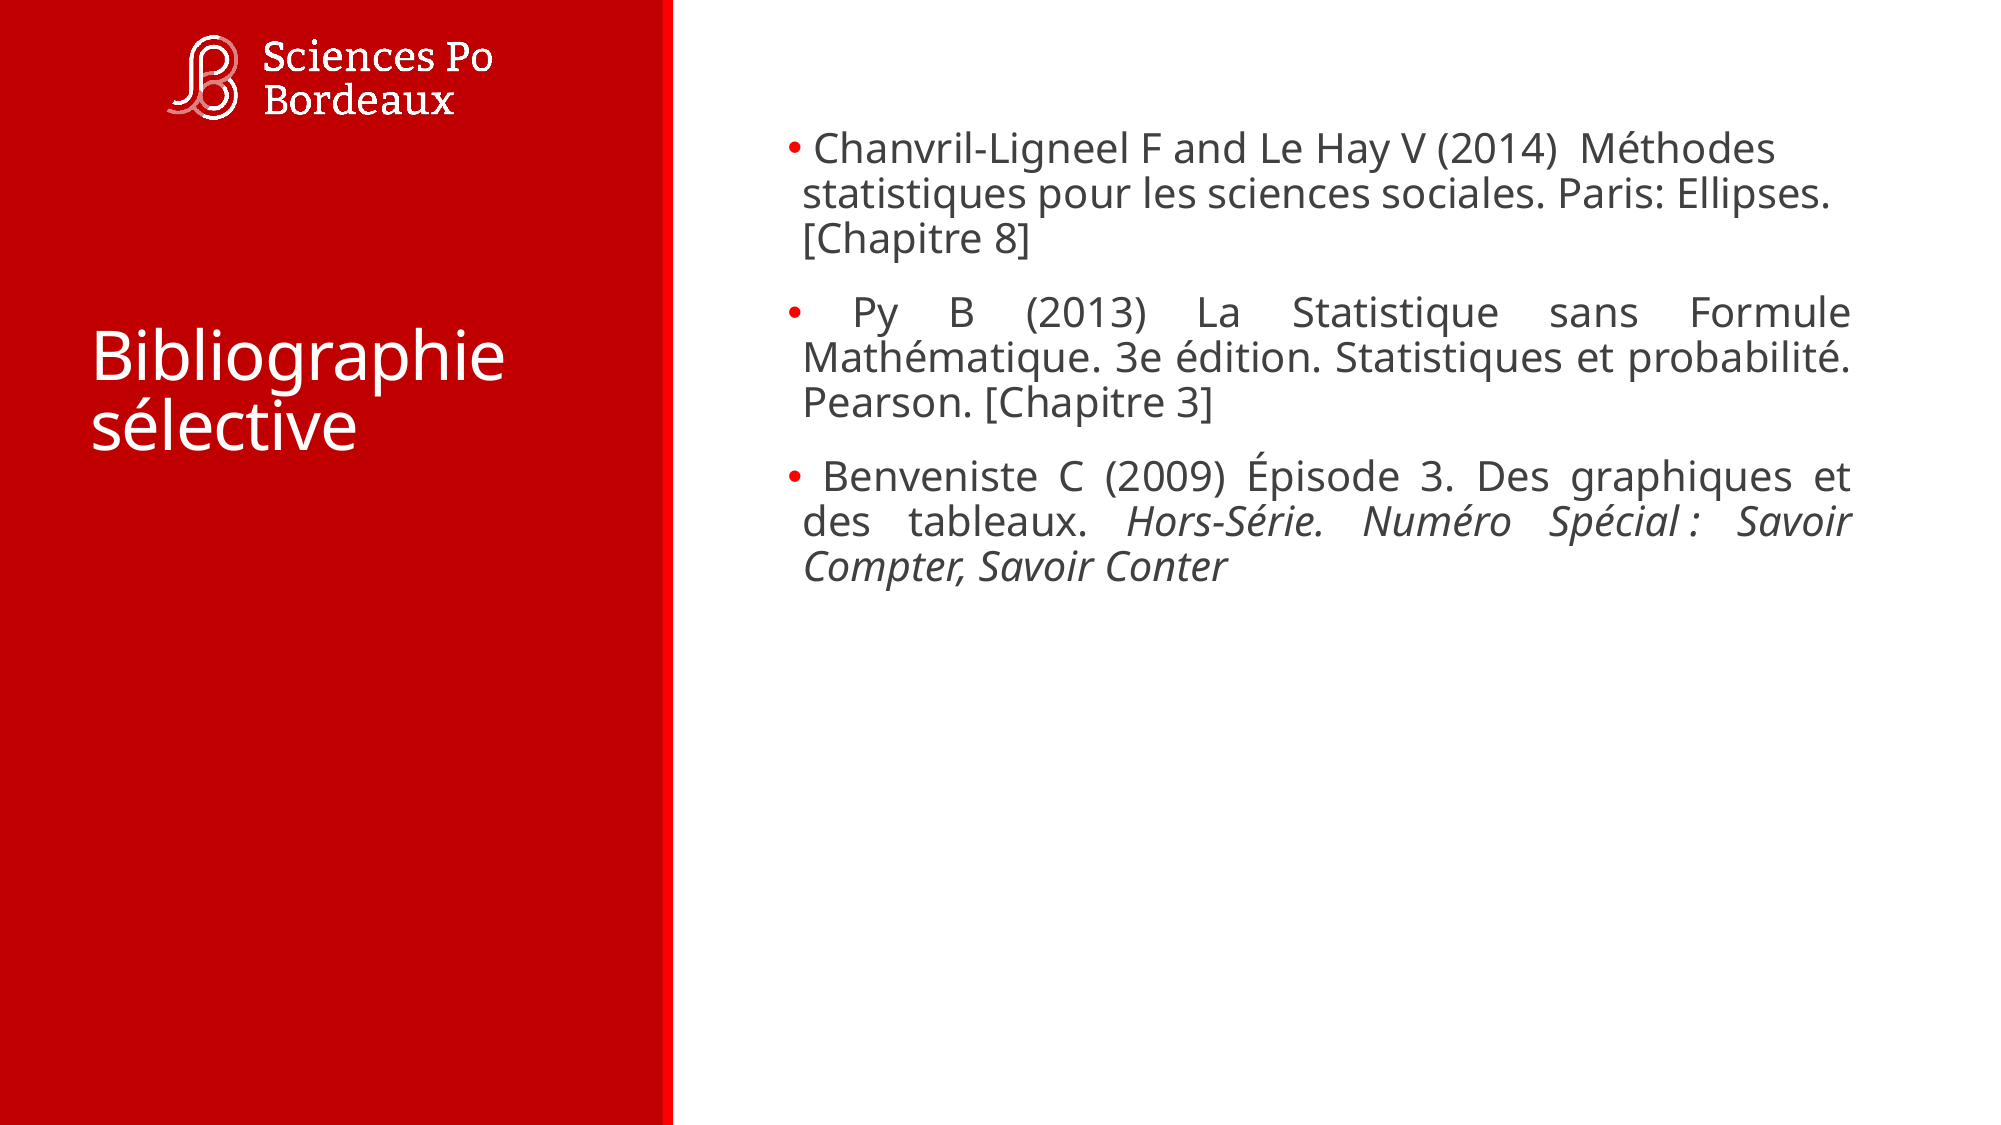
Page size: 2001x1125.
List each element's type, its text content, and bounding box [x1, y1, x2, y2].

title Bibliographie sélective [75, 97, 600, 473]
picture [141, 6, 522, 97]
list Chanvril-Ligneel F and Le Hay V (2014) Méthodes statistiques pour les sciences sociales. Paris: Ellipses. [Chapitre 8] Py B (2013) La Statistique sans Formule Mathématique. 3e édition. Statistiques et probabilité. Pearson. [Chapitre 3] Benveniste C (2009) Épisode 3. Des graphiques et des tableaux. Hors-Série. Numéro Spécial : Savoir Compter, Savoir Conter [787, 120, 1853, 983]
